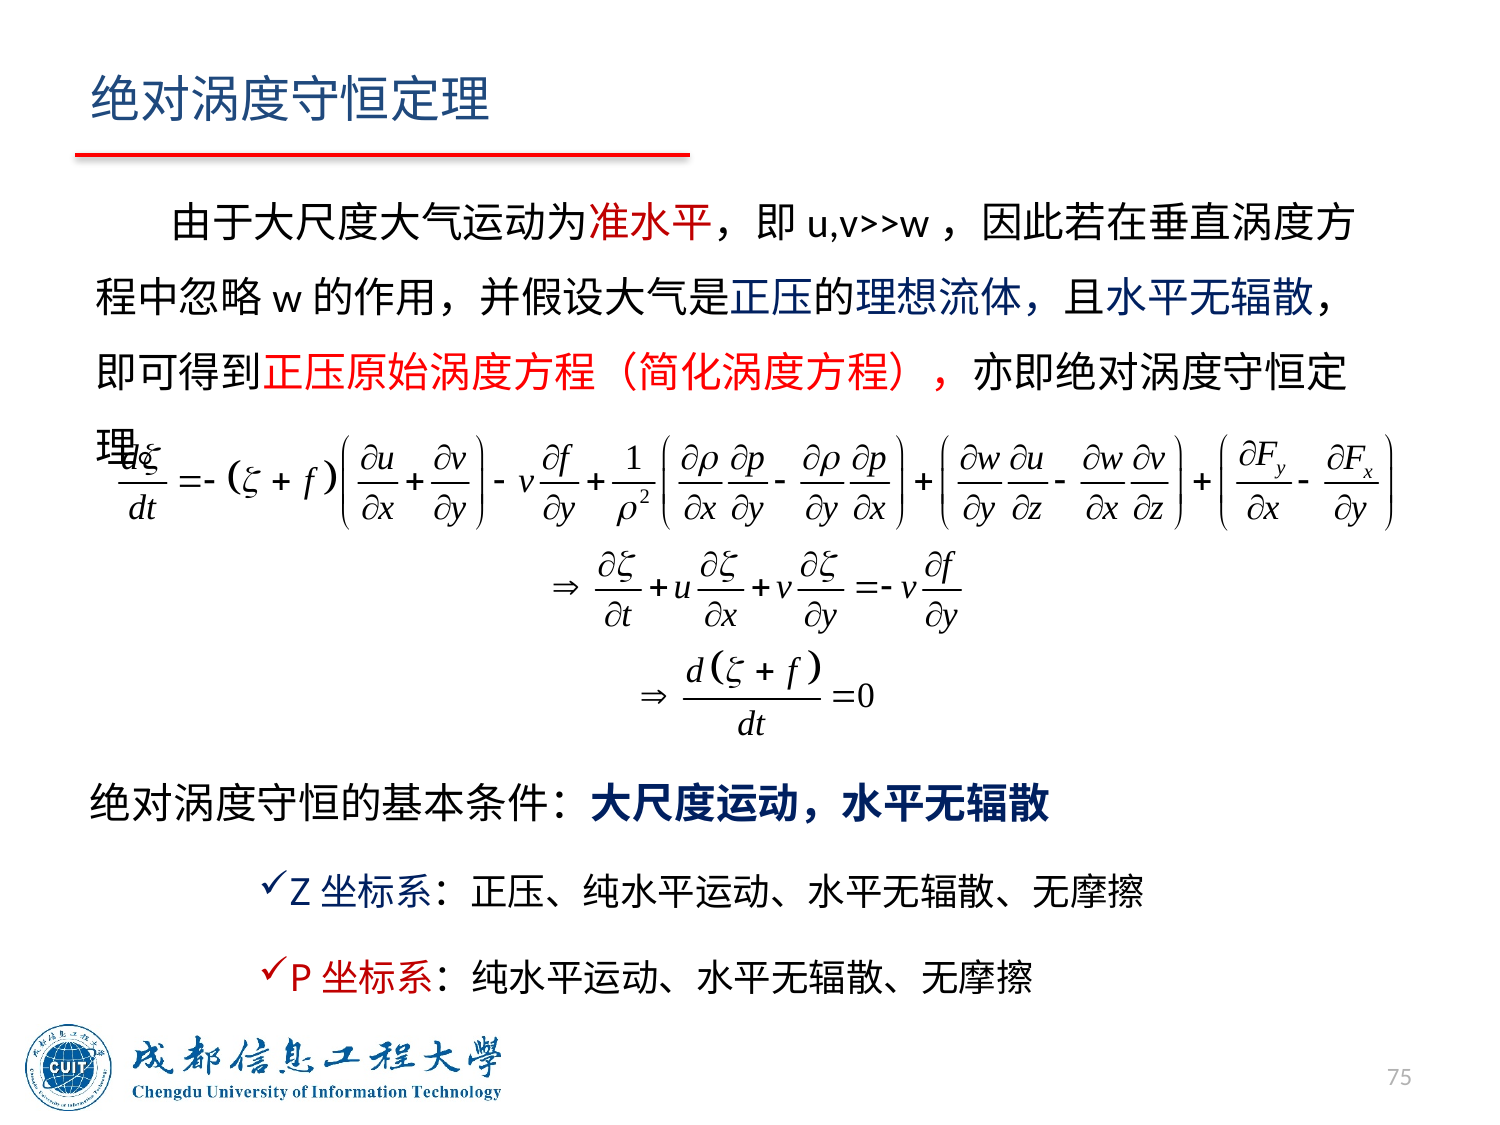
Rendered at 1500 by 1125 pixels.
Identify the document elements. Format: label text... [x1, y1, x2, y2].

text_box 由于大尺度大气运动为准水平，即u,v>>w，因此若在垂直涡度方程中忽略w的作用，并假设大气是正压的理想流体，且水平无辐散，即可得到正压原始涡度方程（简化涡度方程），亦即绝对涡度守恒定理。 [80, 163, 1404, 478]
text_box 绝对涡度守恒的基本条件：大尺度运动，水平无辐散 Z坐标系：正压、纯水平运动、水平无辐散、无摩擦 P坐标系：纯水平运动、水平无辐散、无摩擦 [75, 744, 1398, 1007]
picture [25, 1024, 501, 1111]
slide_number 75 [1277, 1045, 1428, 1106]
title 绝对涡度守恒定理 [75, 45, 1425, 150]
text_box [112, 426, 1404, 745]
